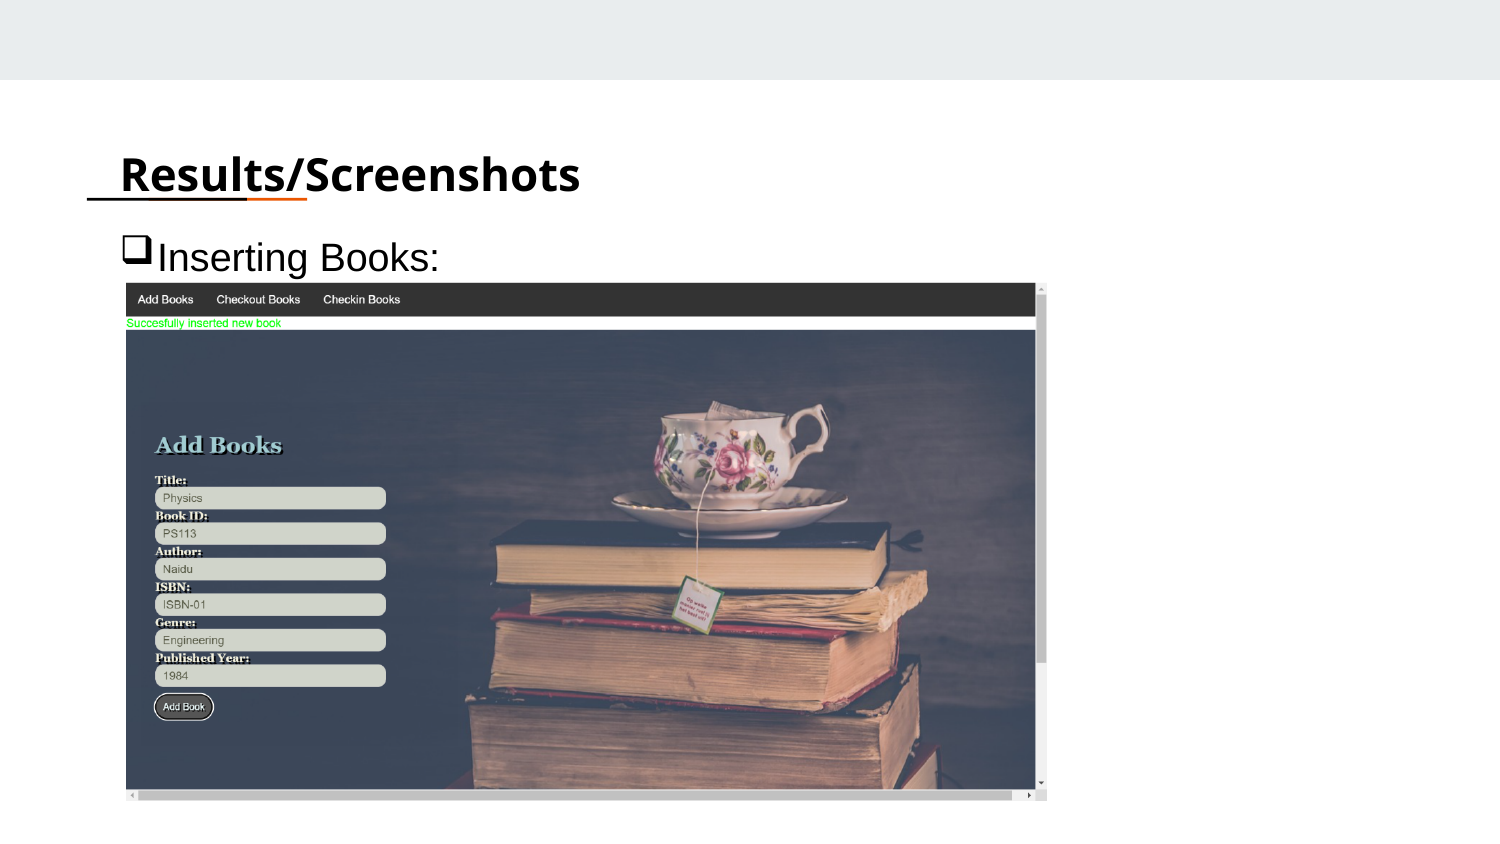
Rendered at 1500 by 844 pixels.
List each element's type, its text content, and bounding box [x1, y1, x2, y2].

picture [126, 282, 1047, 801]
list Inserting Books: [119, 209, 1381, 805]
title Results/Screenshots [119, 97, 1381, 209]
